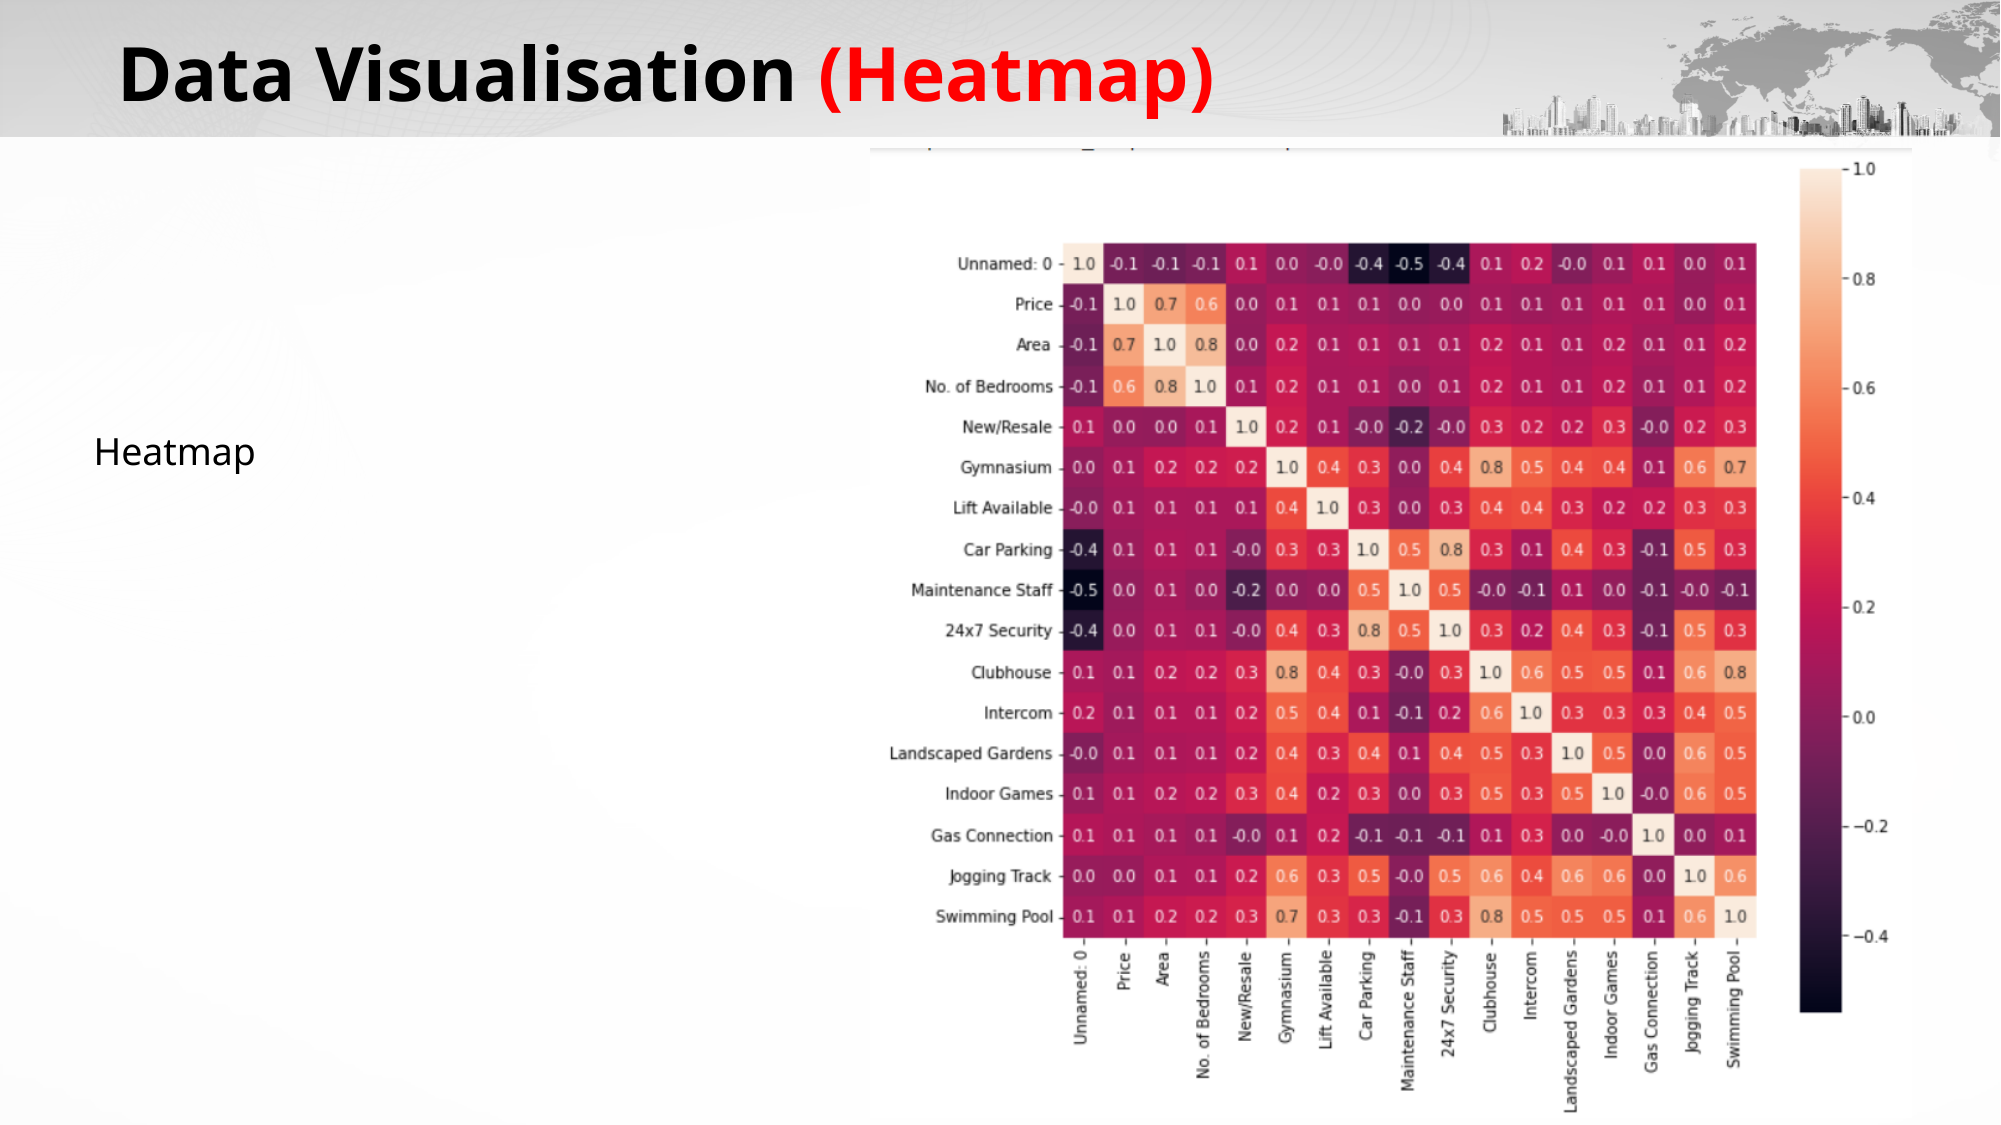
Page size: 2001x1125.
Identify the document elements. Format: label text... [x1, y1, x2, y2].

text_box Data Visualisation (Heatmap) [102, 19, 1832, 215]
text_box Heatmap [78, 420, 864, 481]
picture [869, 148, 1912, 1118]
picture [0, 0, 2001, 179]
